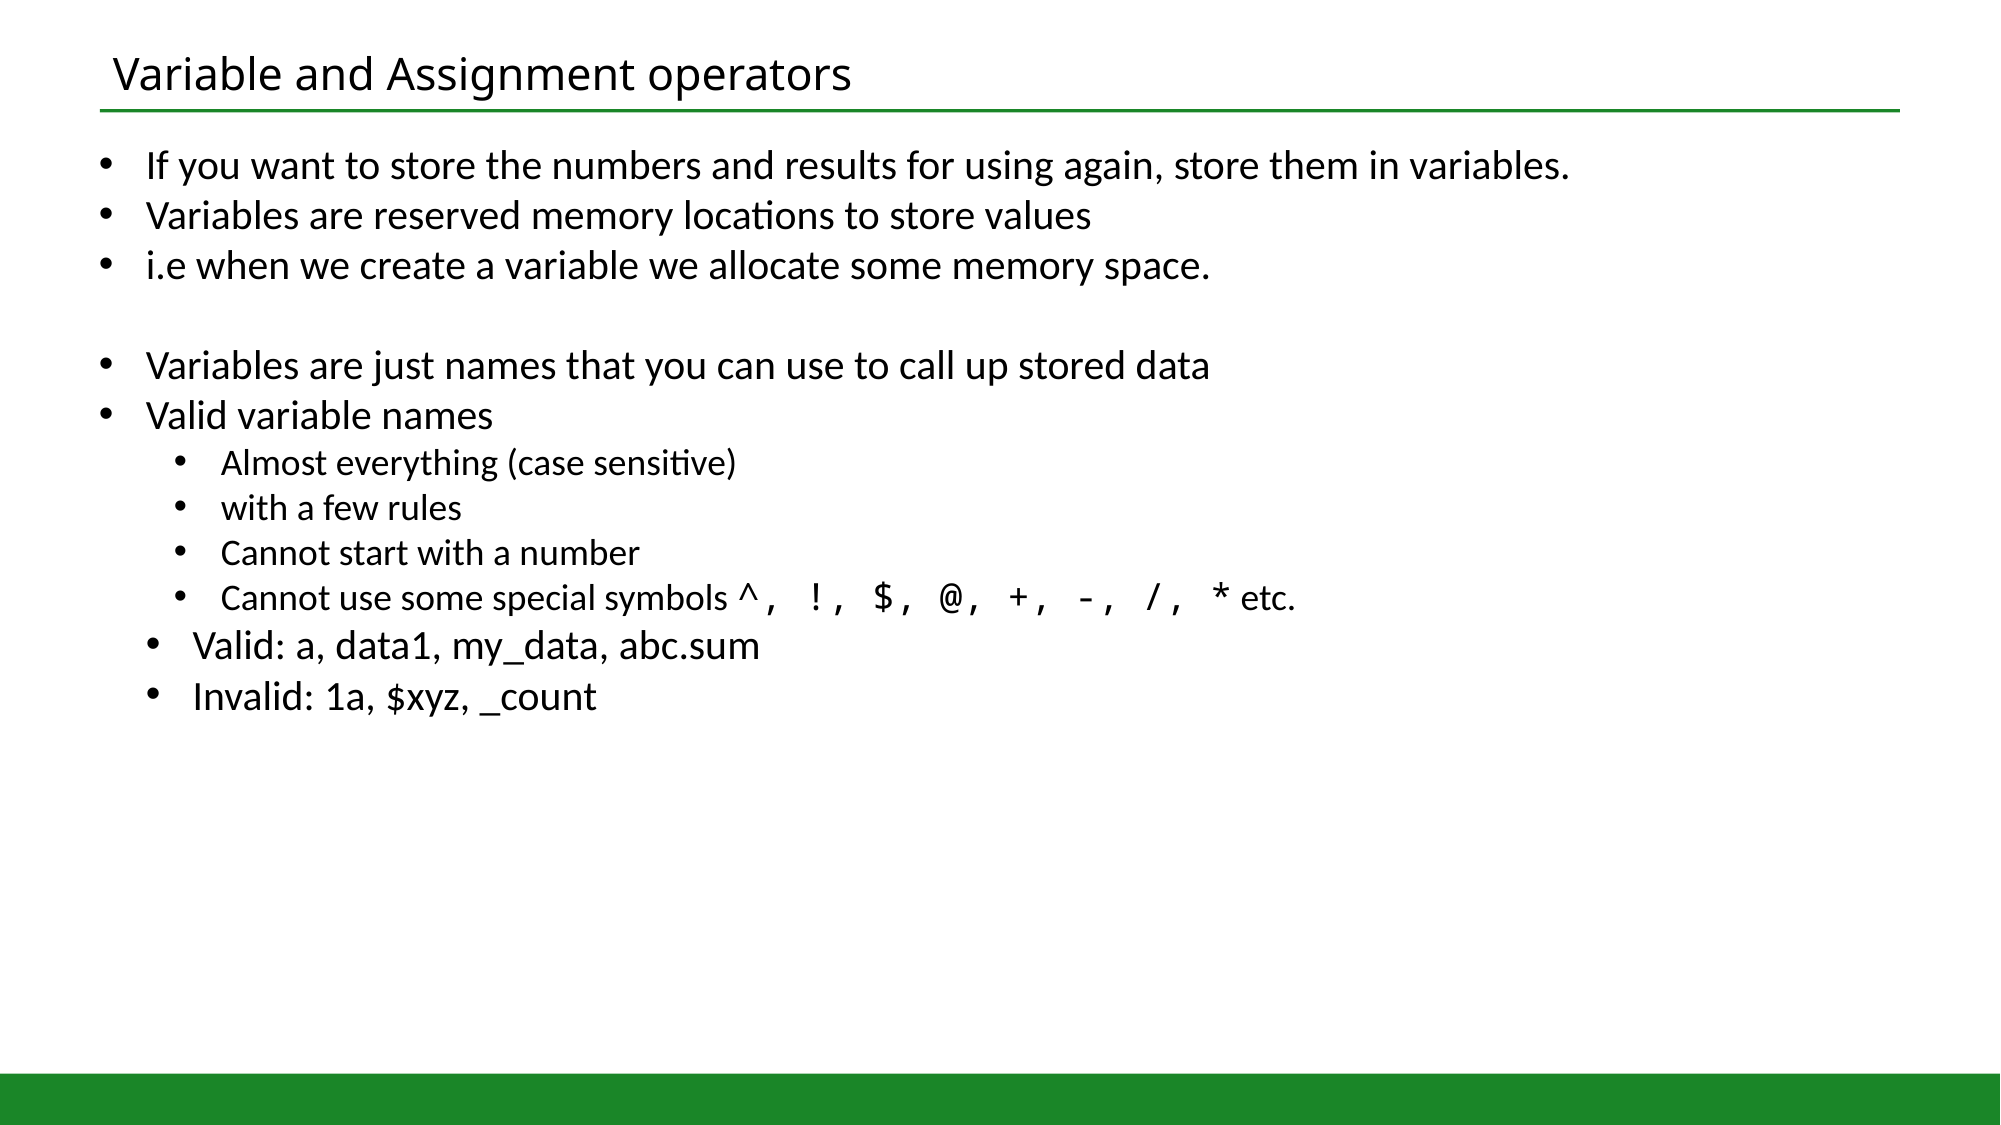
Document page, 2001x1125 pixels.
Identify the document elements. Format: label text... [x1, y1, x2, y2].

list If you want to store the numbers and results for using again, store them in variables. Variables are reserved memory locations to store values i.e when we create a variable we allocate some memory space. Variables are just names that you can use to call up stored data Valid variable names Almost everything (case sensitive) with a few rules Cannot start with a number Cannot use some special symbols ^, !, $, @, +, -, /, * etc. Valid: a, data1, my_data, abc.sum Invalid: 1a, $xyz, _count [98, 138, 1901, 905]
title Variable and Assignment operators [112, 45, 1292, 100]
